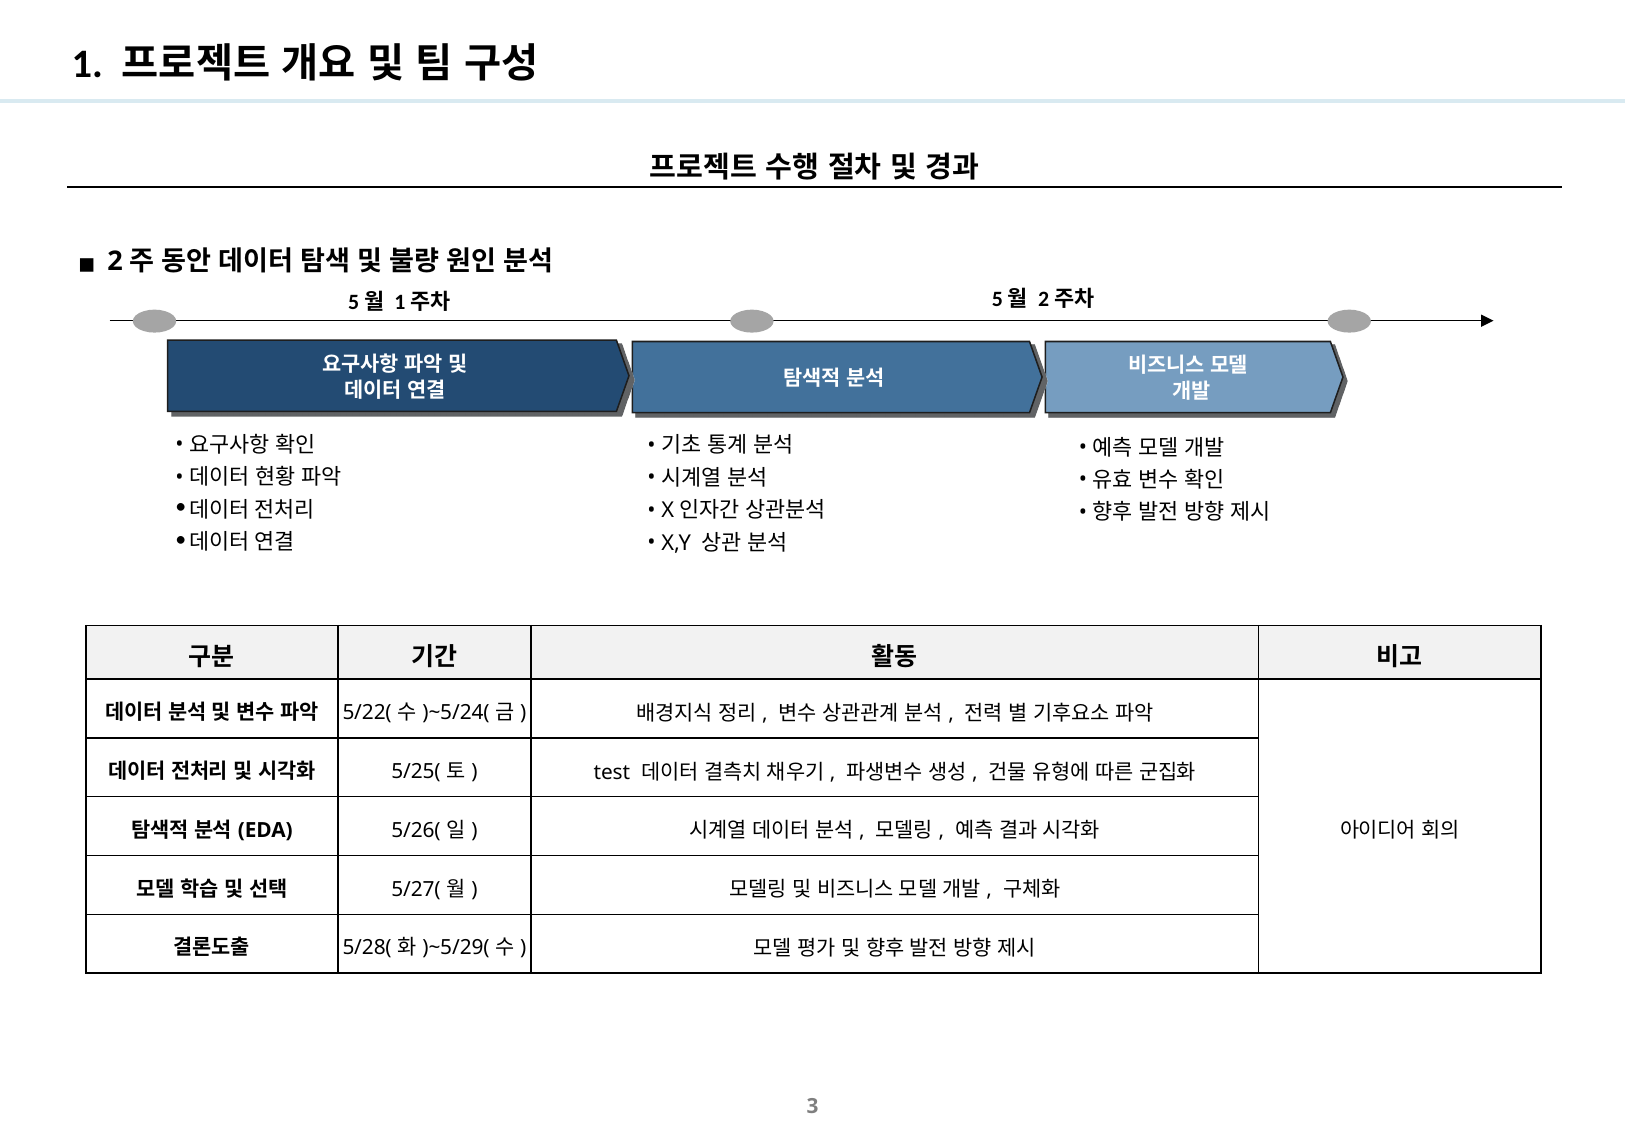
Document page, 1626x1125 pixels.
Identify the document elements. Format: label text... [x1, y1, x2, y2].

text_box 프로젝트 수행 절차 및 경과 [67, 133, 1563, 186]
table_header 기간 [339, 626, 530, 678]
title 1. 프로젝트 개요 및 팀 구성 [56, 34, 813, 94]
table_cell 데이터 분석 및 변수 파악 [87, 680, 337, 737]
table_cell 5/22(수)~5/24(금) [339, 680, 530, 737]
table_cell 5/26(일) [339, 797, 530, 855]
table_cell 5/25(토) [339, 739, 530, 796]
table_cell 모델 평가 및 향후 발전 방향 제시 [532, 915, 1258, 972]
table_cell 아이디어 회의 [1259, 680, 1540, 972]
table_cell 결론도출 [87, 915, 337, 972]
table_header 비고 [1259, 626, 1540, 678]
table_cell test 데이터 결측치 채우기, 파생변수 생성, 건물 유형에 따른 군집화 [532, 739, 1258, 796]
table_cell 데이터 전처리 및 시각화 [87, 739, 337, 796]
table_cell 탐색적 분석(EDA) [87, 797, 337, 855]
table_cell 5/27(월) [339, 856, 530, 914]
table_header 구분 [87, 626, 337, 678]
table_cell 모델링 및 비즈니스 모델 개발, 구체화 [532, 856, 1258, 914]
table_cell 배경지식 정리, 변수 상관관계 분석, 전력 별 기후요소 파악 [532, 680, 1258, 737]
table_cell 5/28(화)~5/29(수) [339, 915, 530, 972]
table_cell 모델 학습 및 선택 [87, 856, 337, 914]
table_header 활동 [532, 626, 1258, 678]
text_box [65, 231, 1561, 557]
table_cell 시계열 데이터 분석, 모델링, 예측 결과 시각화 [532, 797, 1258, 855]
